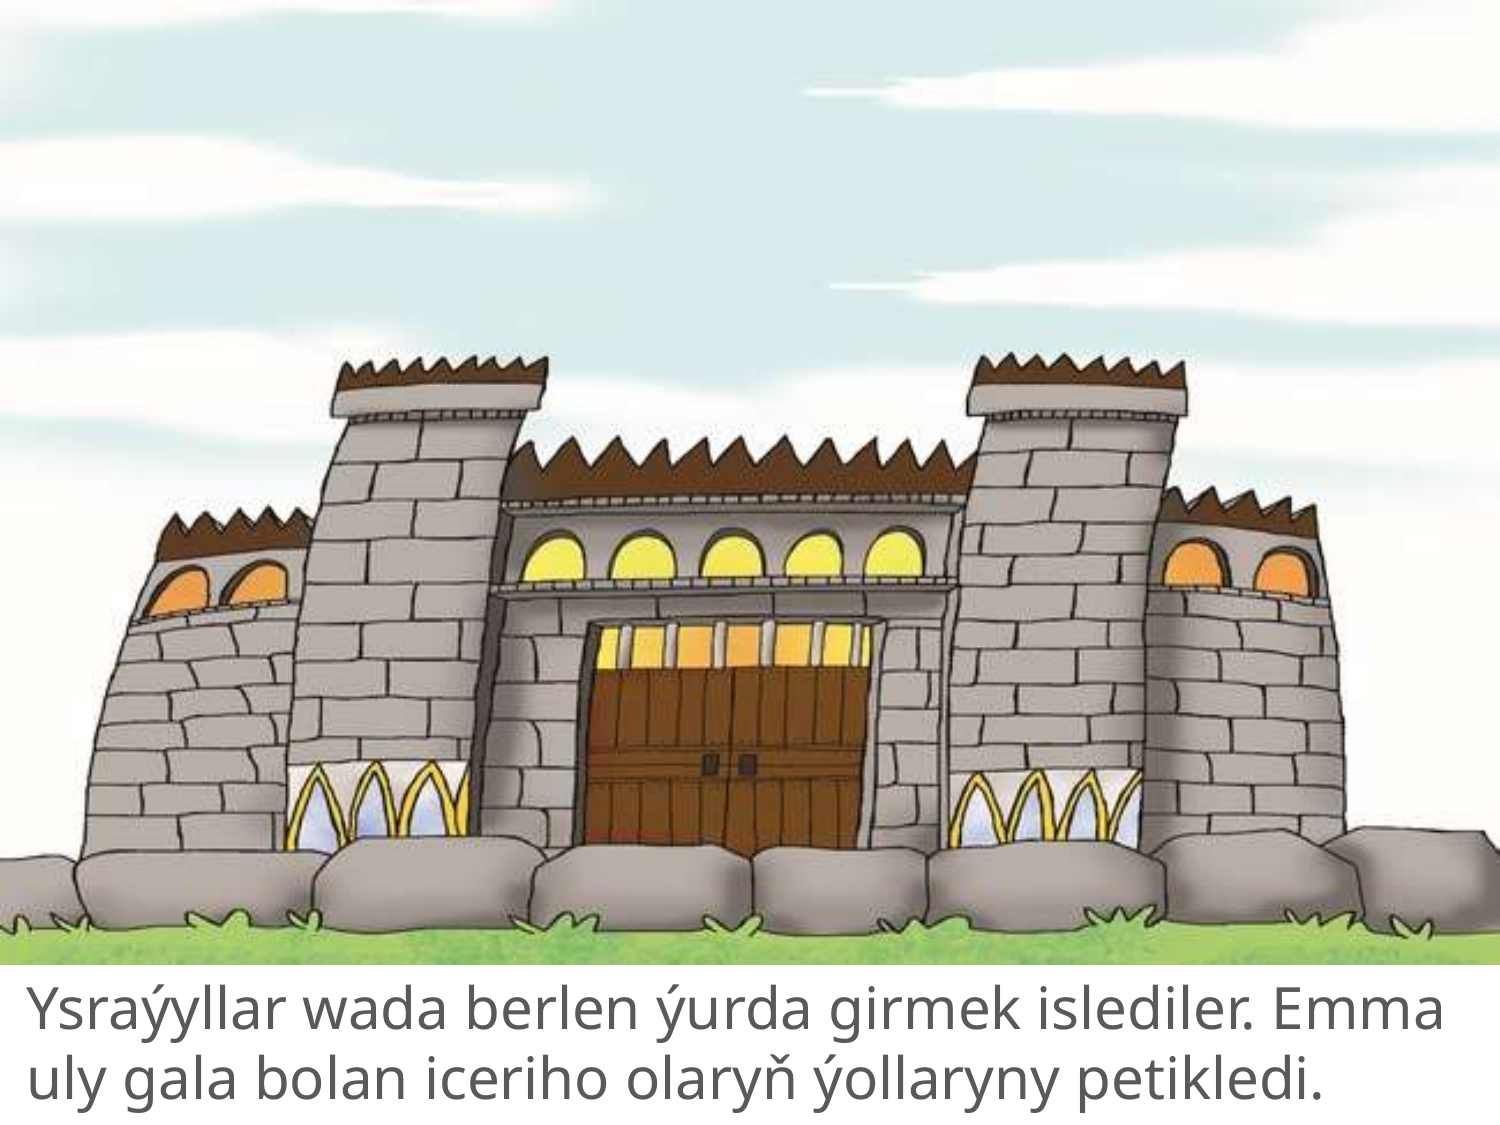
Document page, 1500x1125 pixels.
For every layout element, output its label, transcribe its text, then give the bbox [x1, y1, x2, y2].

picture [0, 0, 1500, 965]
text_box Ysraýyllar wada berlen ýurda girmek islediler. Emma uly gala bolan iceriho olaryň ýollaryny petikledi. [11, 973, 1483, 1119]
